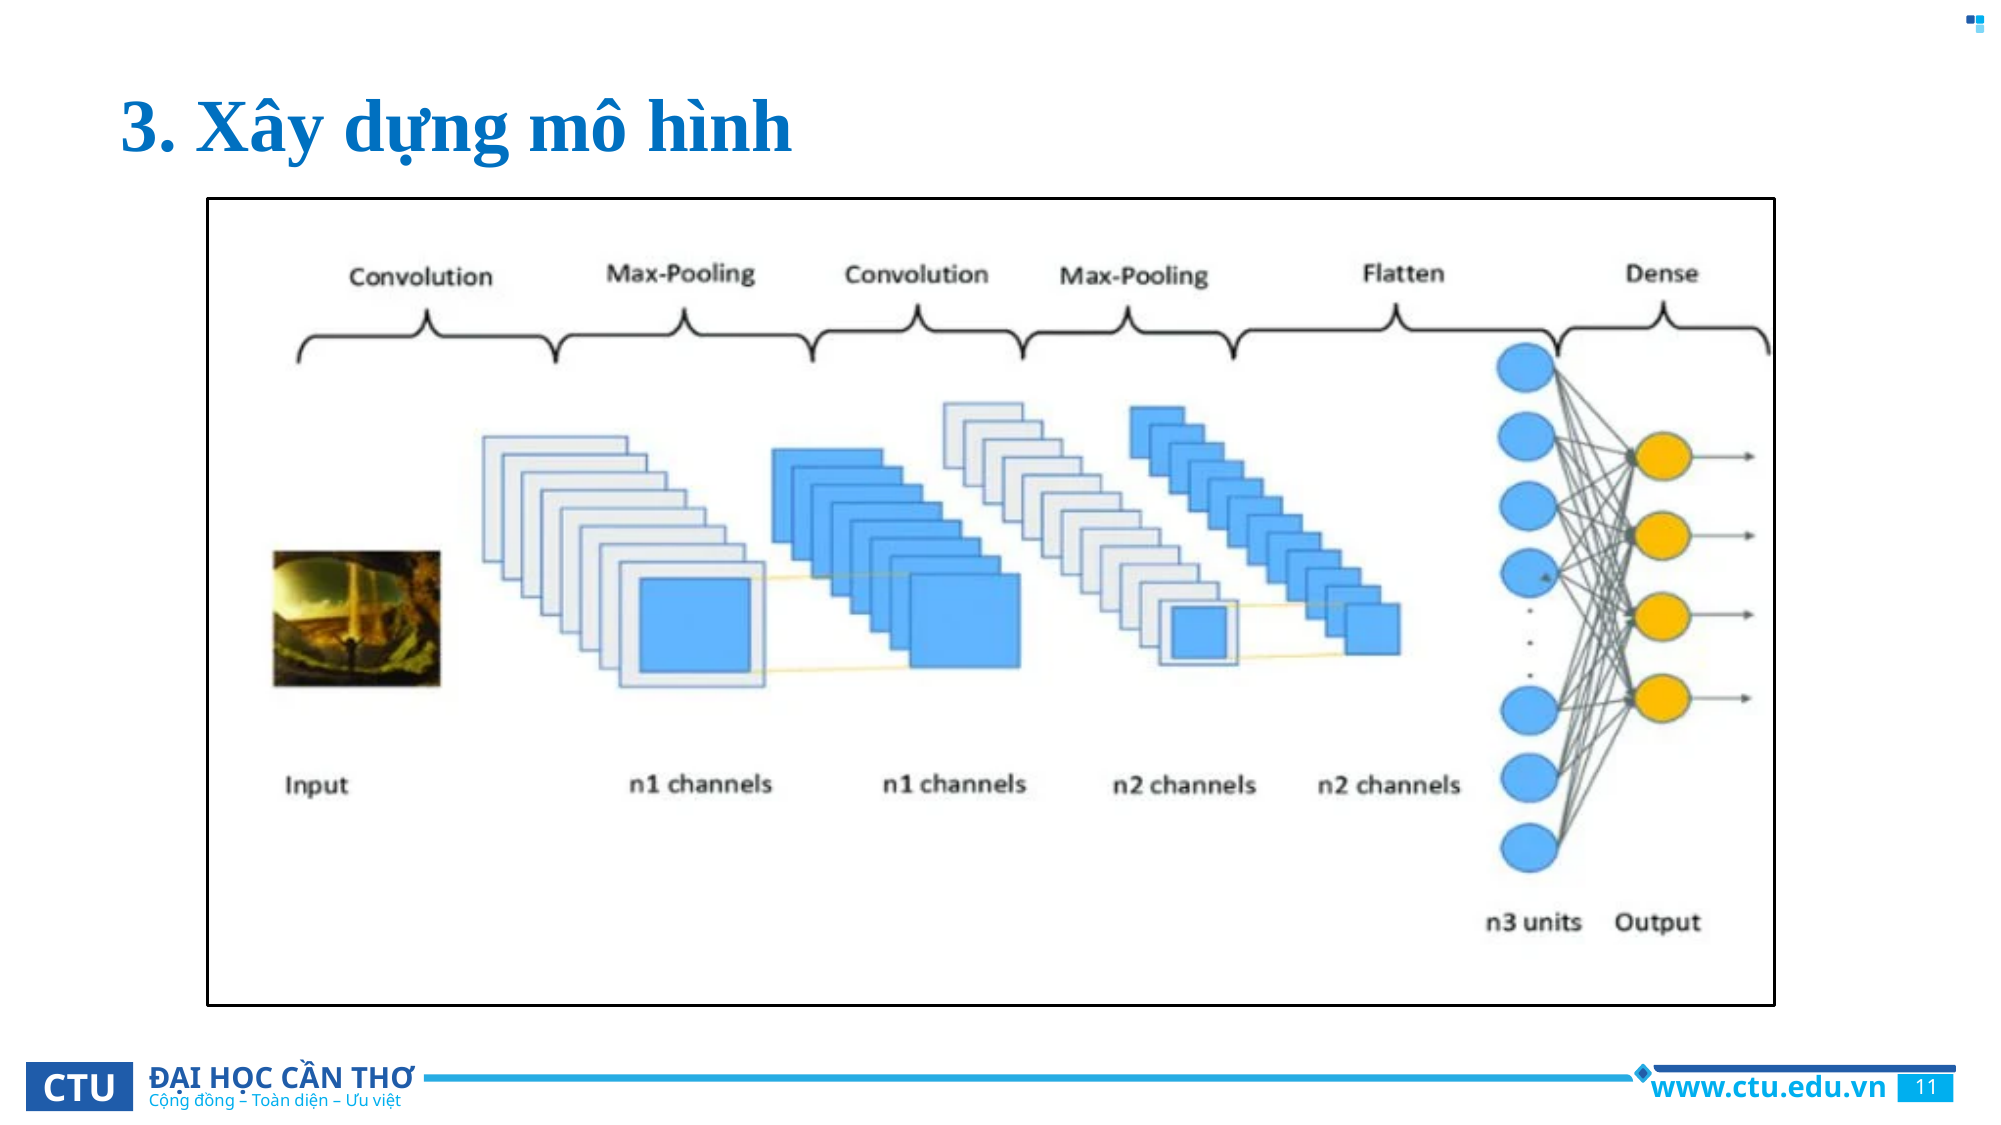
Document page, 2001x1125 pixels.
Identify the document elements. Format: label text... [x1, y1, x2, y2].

title 3. Xây dựng mô hình [105, 74, 876, 175]
picture [208, 199, 1773, 1004]
